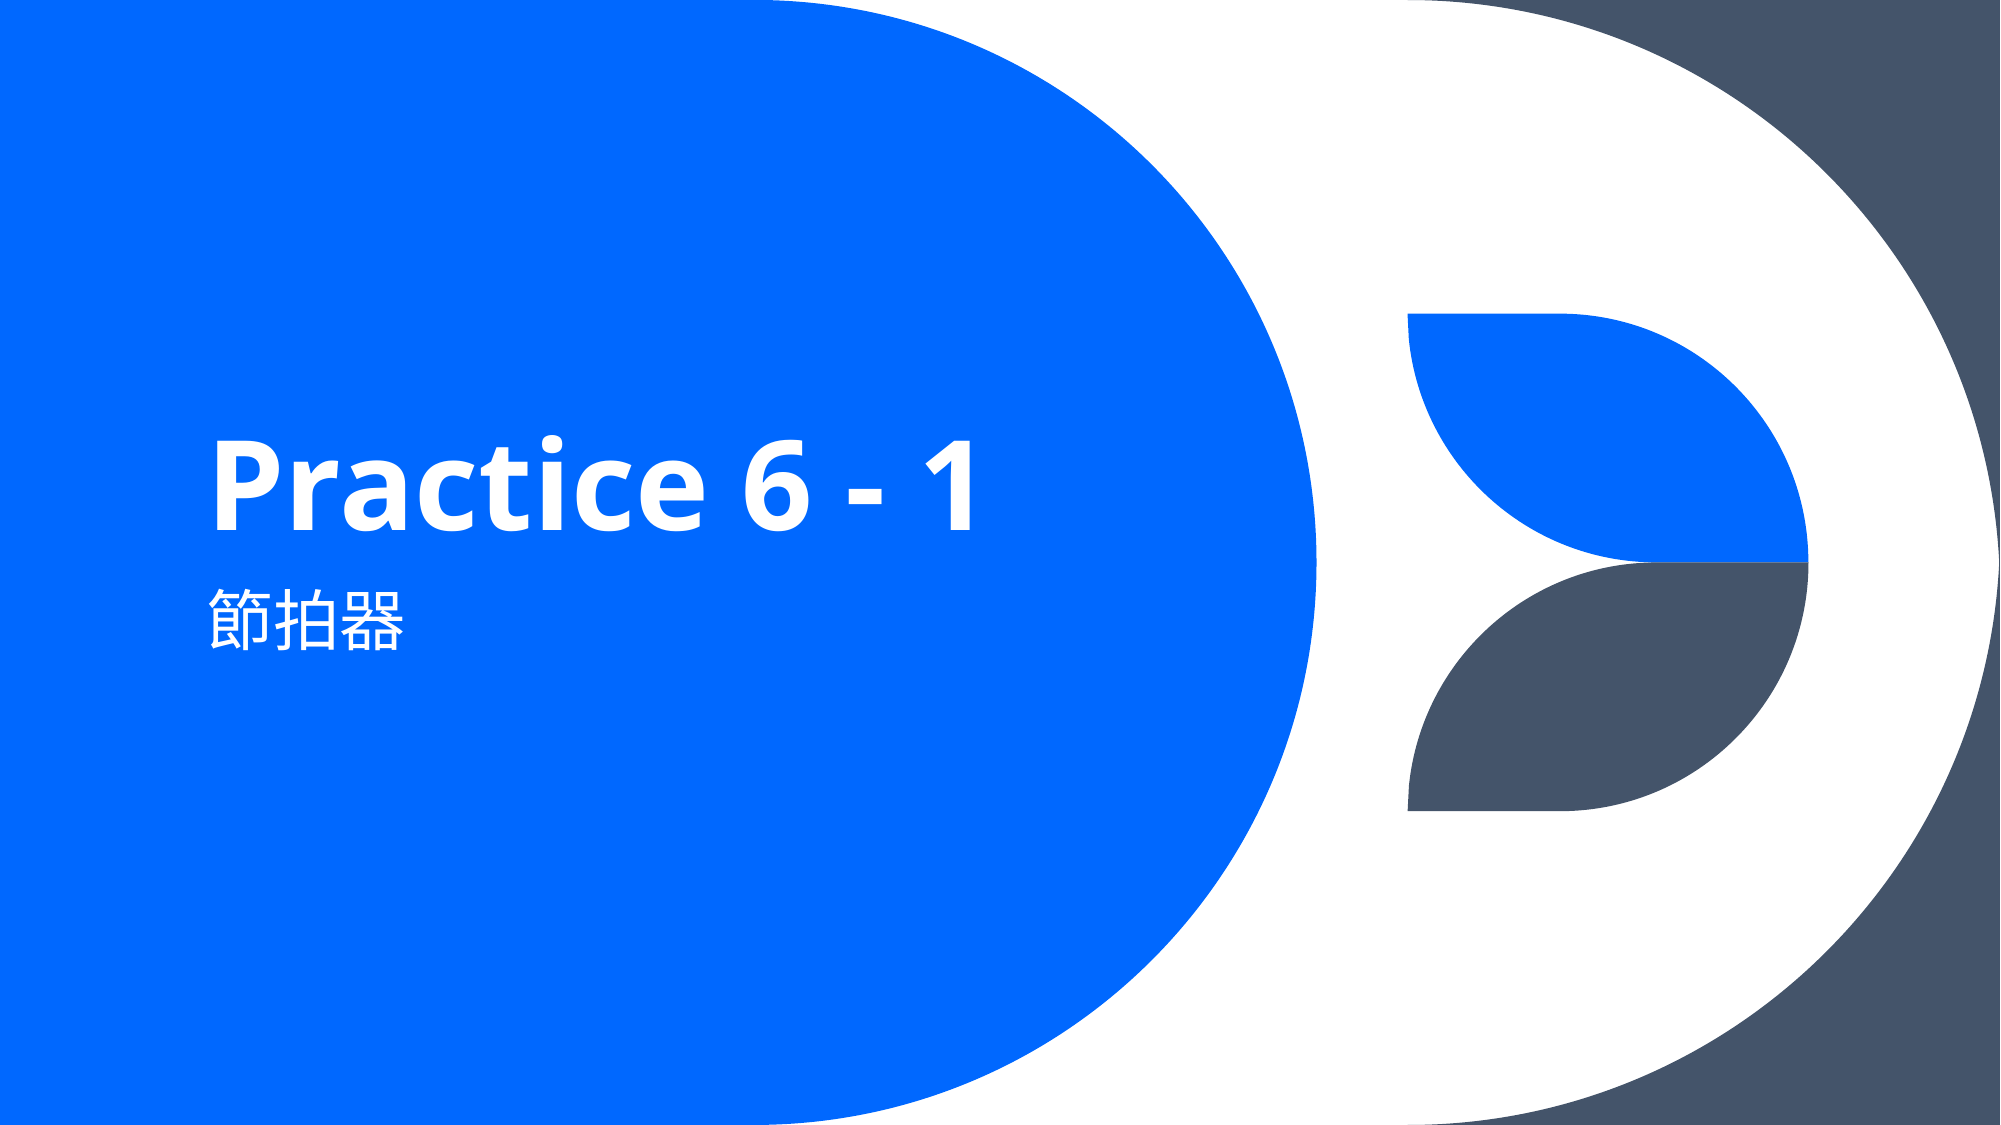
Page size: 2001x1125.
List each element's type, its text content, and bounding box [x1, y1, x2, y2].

subtitle 節拍器 [191, 580, 1217, 812]
title Practice 6 - 1 [191, 173, 1217, 566]
